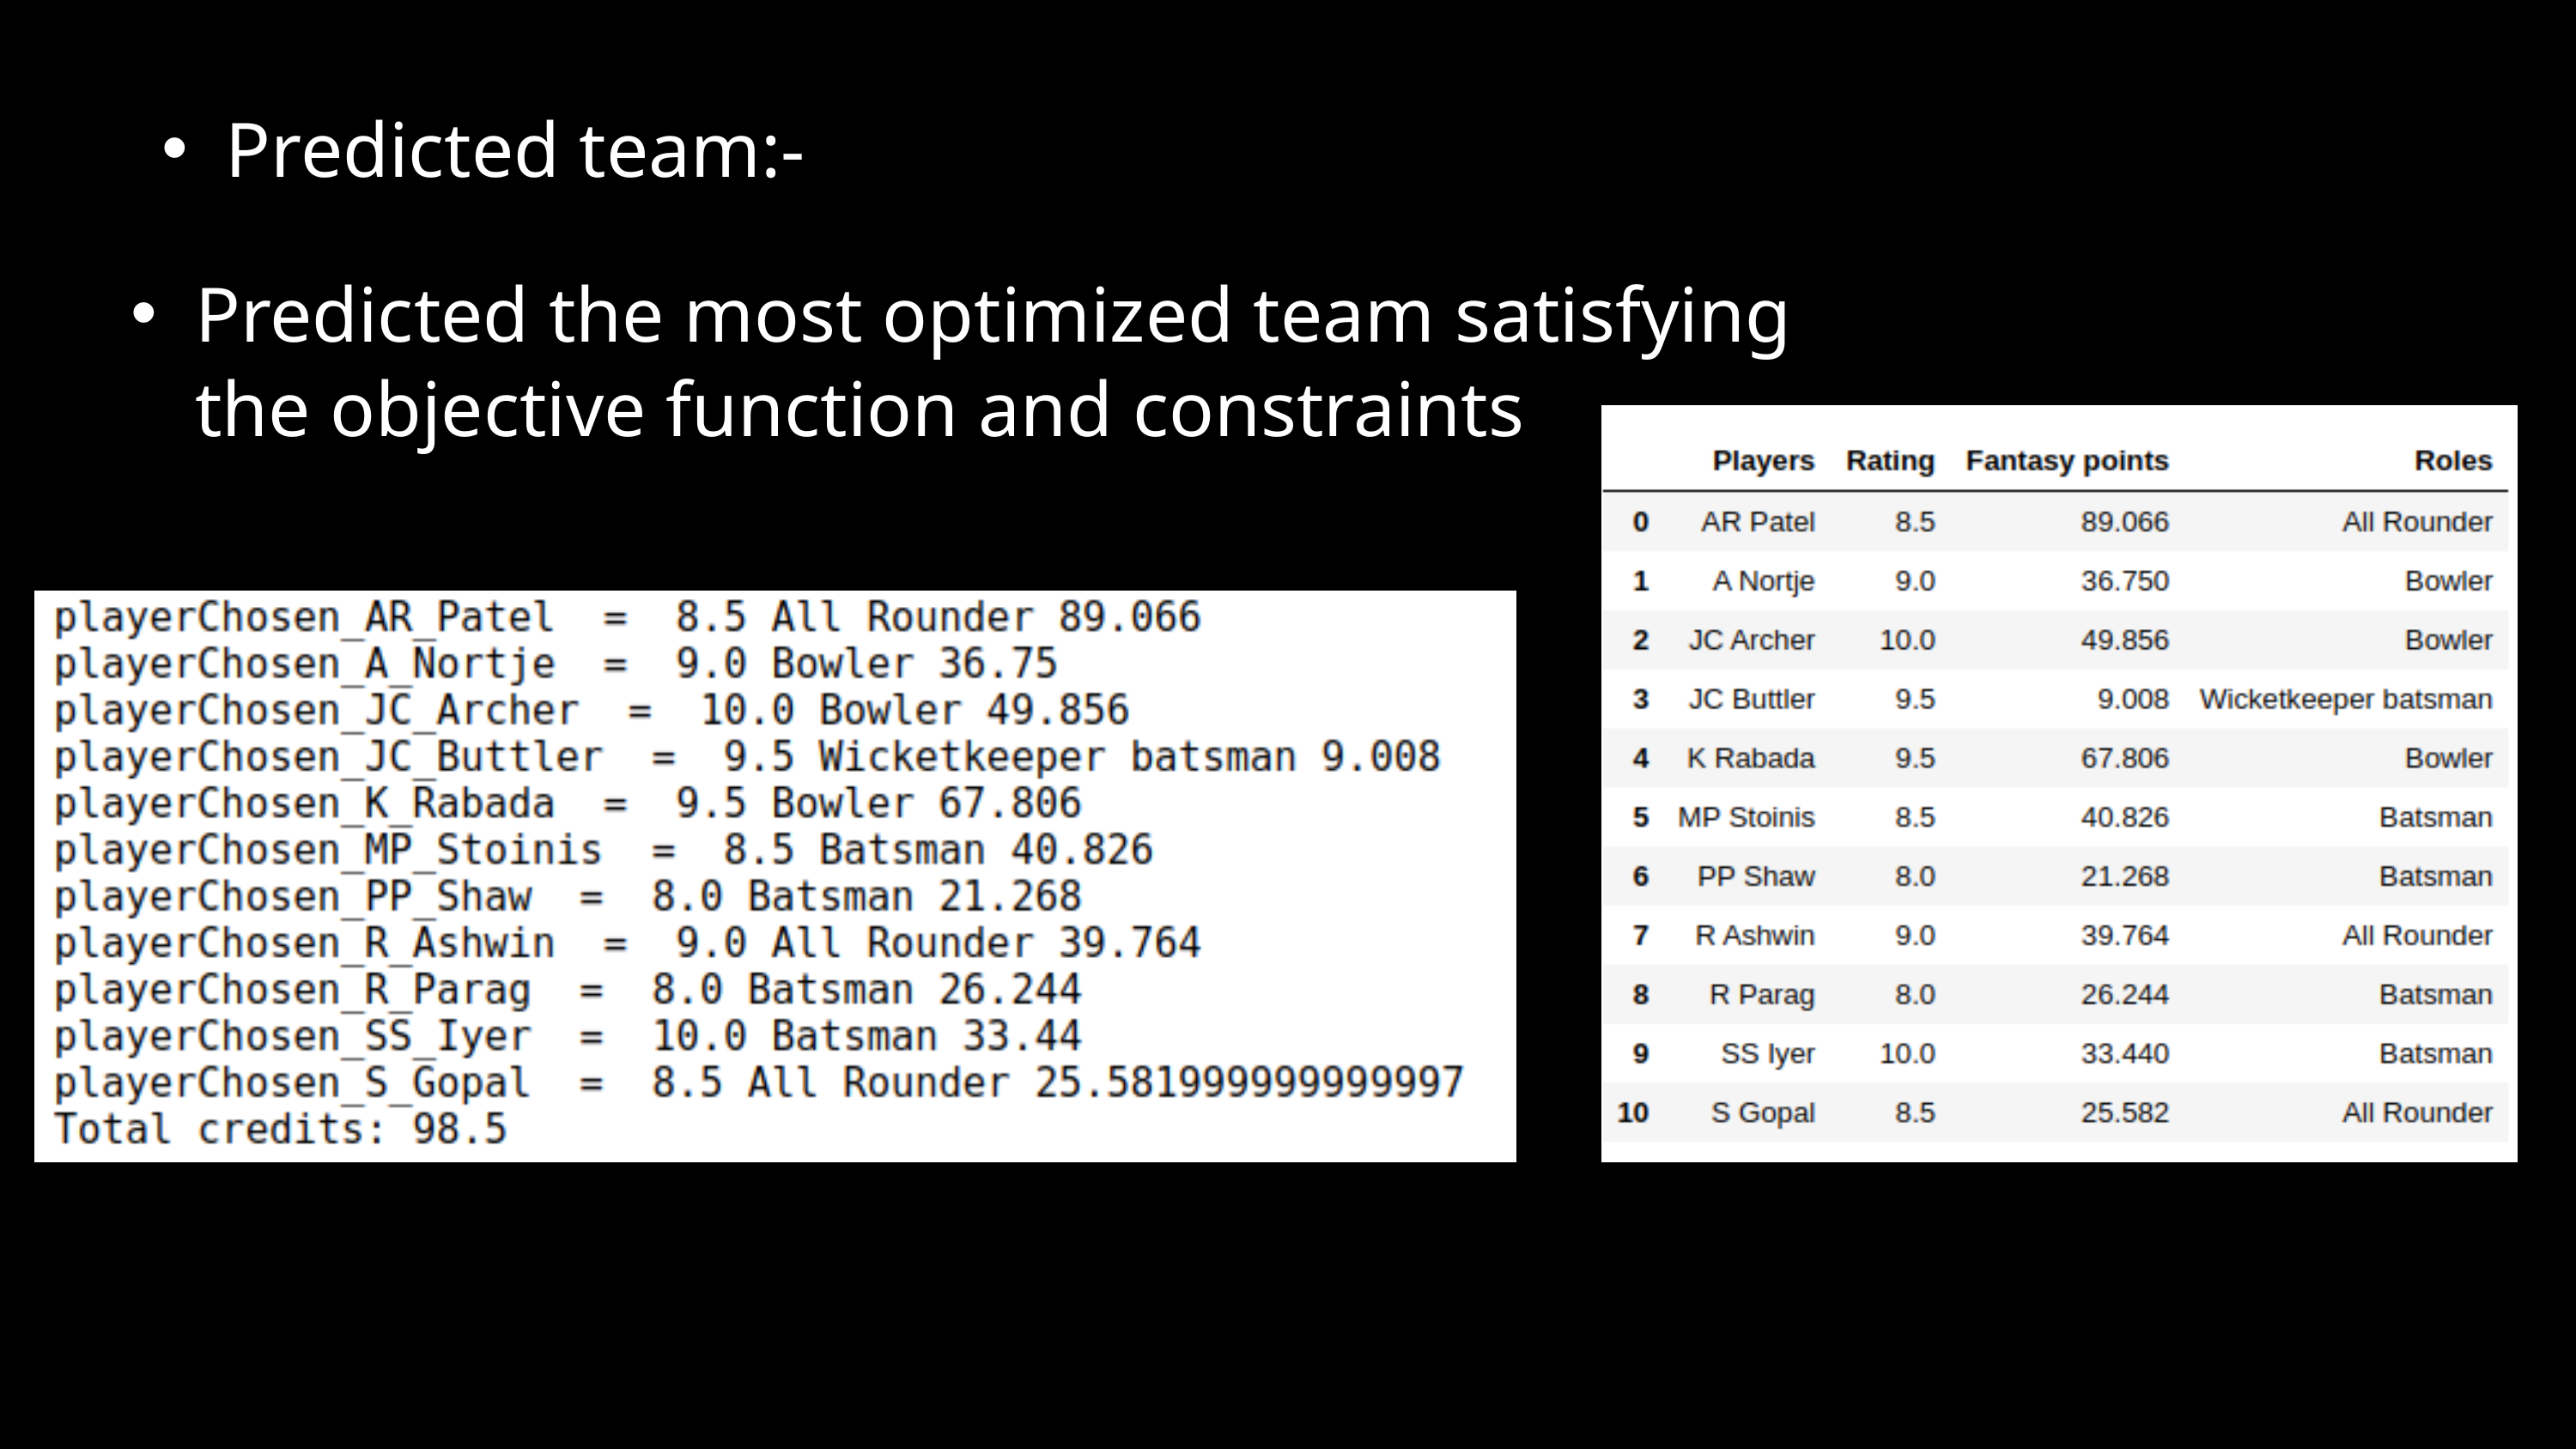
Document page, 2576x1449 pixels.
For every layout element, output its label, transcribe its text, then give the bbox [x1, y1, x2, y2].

text_box Predicted team:- [98, 97, 1956, 192]
picture [34, 591, 1517, 1162]
text_box Predicted the most optimized team satisfying the objective function and constraints [67, 262, 1925, 452]
picture [1601, 404, 2518, 1162]
